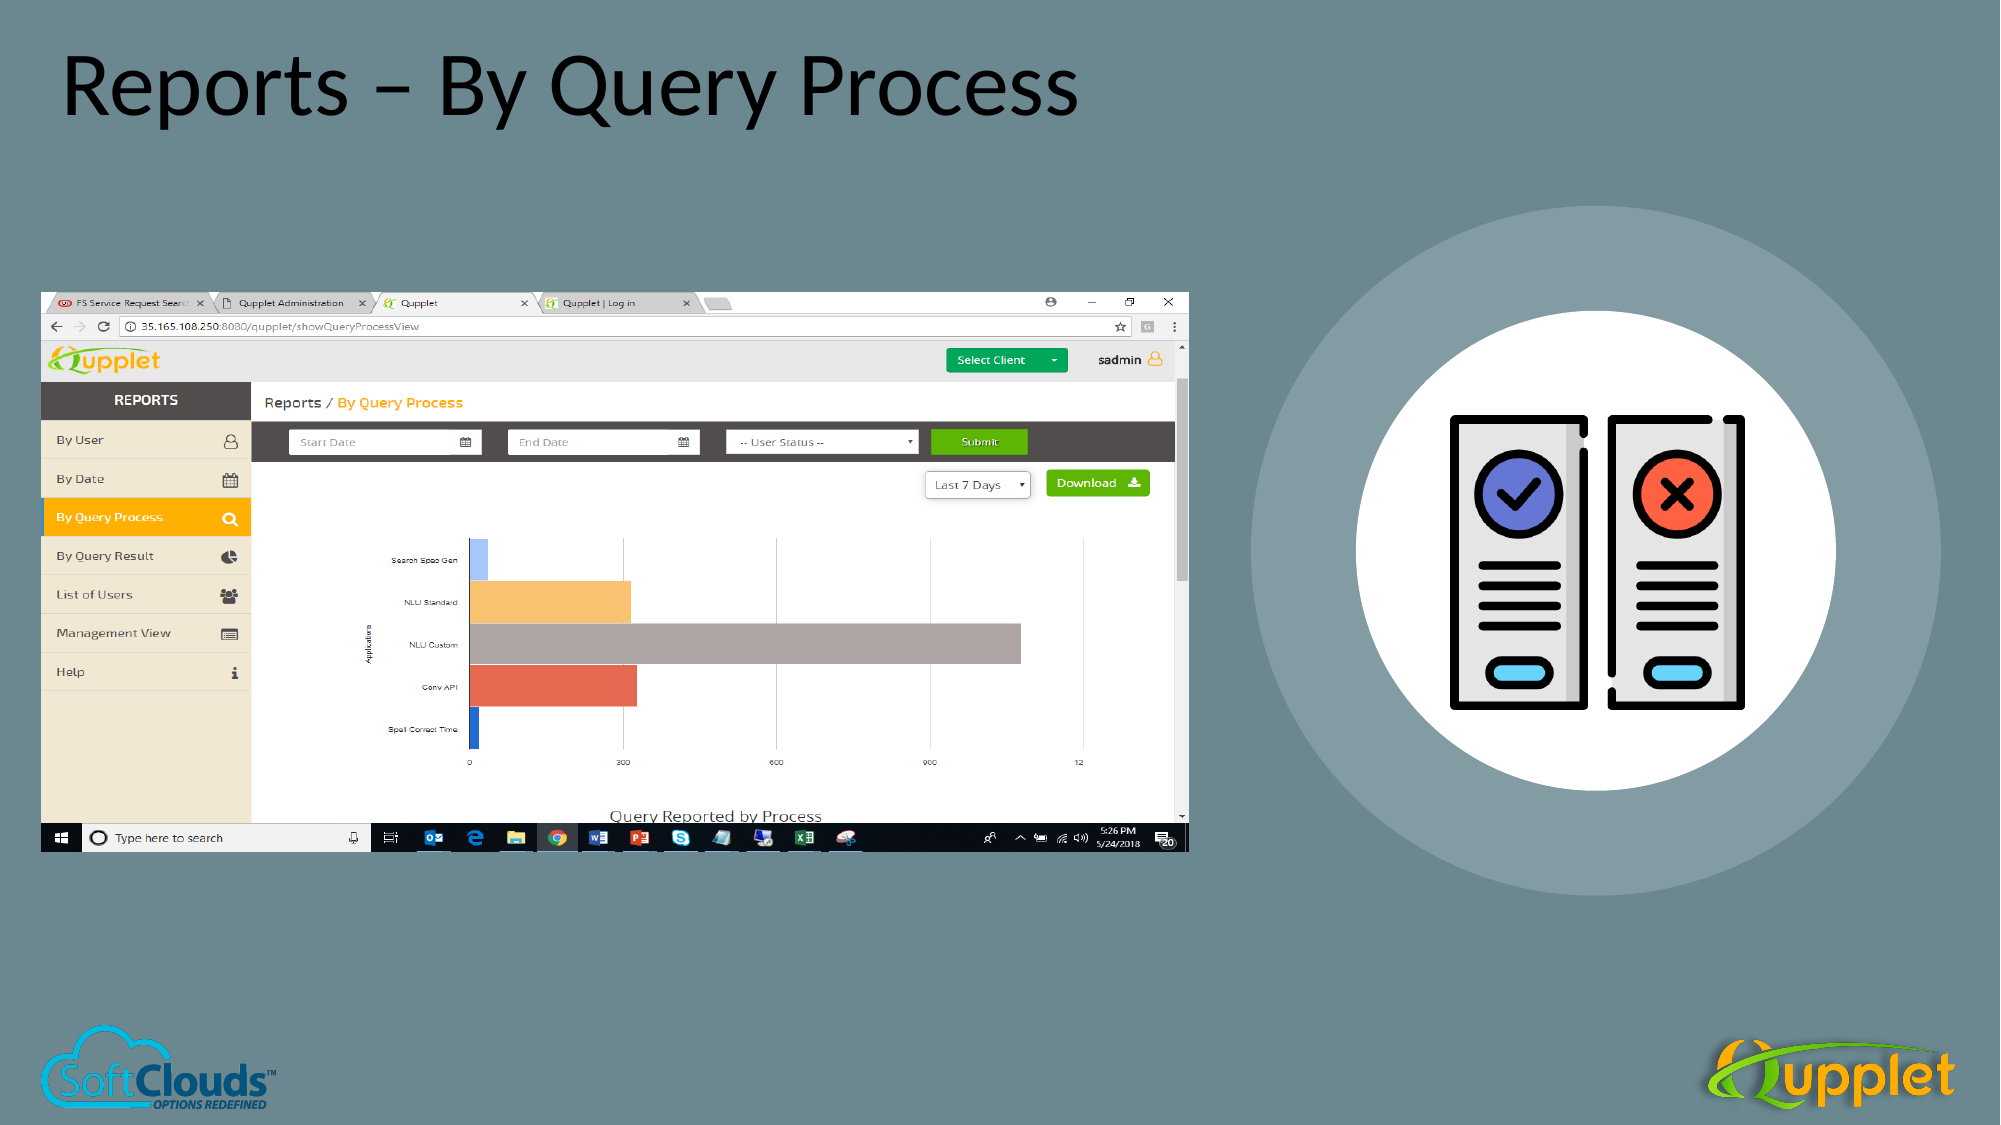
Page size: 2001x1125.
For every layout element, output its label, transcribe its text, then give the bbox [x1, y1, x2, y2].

text_box Reports – By Query Process [45, 16, 1098, 142]
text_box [1250, 205, 1941, 896]
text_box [0, 1021, 2000, 1125]
picture [41, 292, 1189, 852]
picture [1450, 415, 1745, 710]
